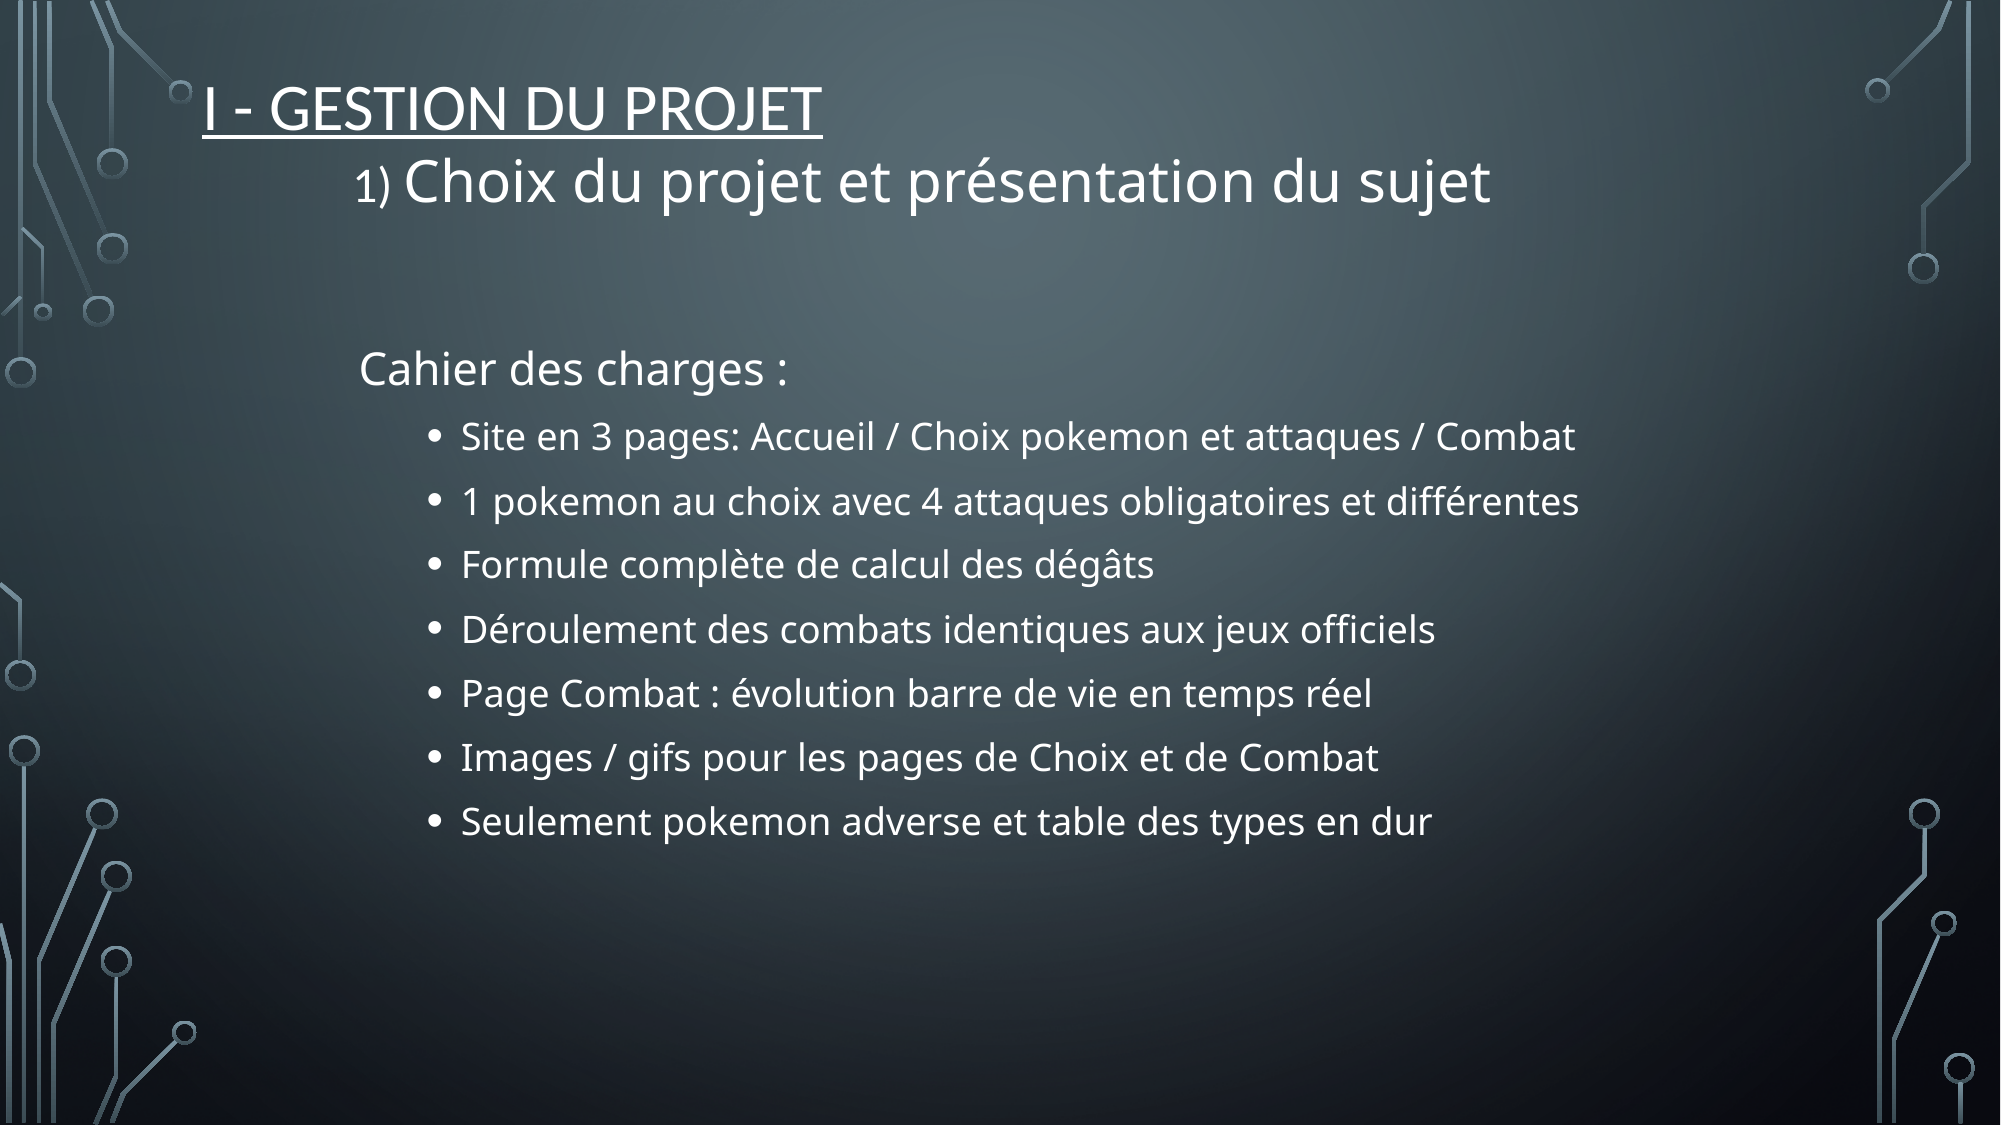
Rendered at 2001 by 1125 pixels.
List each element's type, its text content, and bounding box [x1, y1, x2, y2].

list Cahier des charges : Site en 3 pages: Accueil / Choix pokemon et attaques / Combat 1 pokemon au choix avec 4 attaques obligatoires et différentes Formule complète de calcul des dégâts Déroulement des combats identiques aux jeux officiels Page Combat : évolution barre de vie en temps réel Images / gifs pour les pages de Choix et de Combat Seulement pokemon adverse et table des types en dur [343, 321, 1610, 946]
text_box I - GESTION DU PROJET 1) Choix du projet et présentation du sujet [187, 56, 1825, 222]
